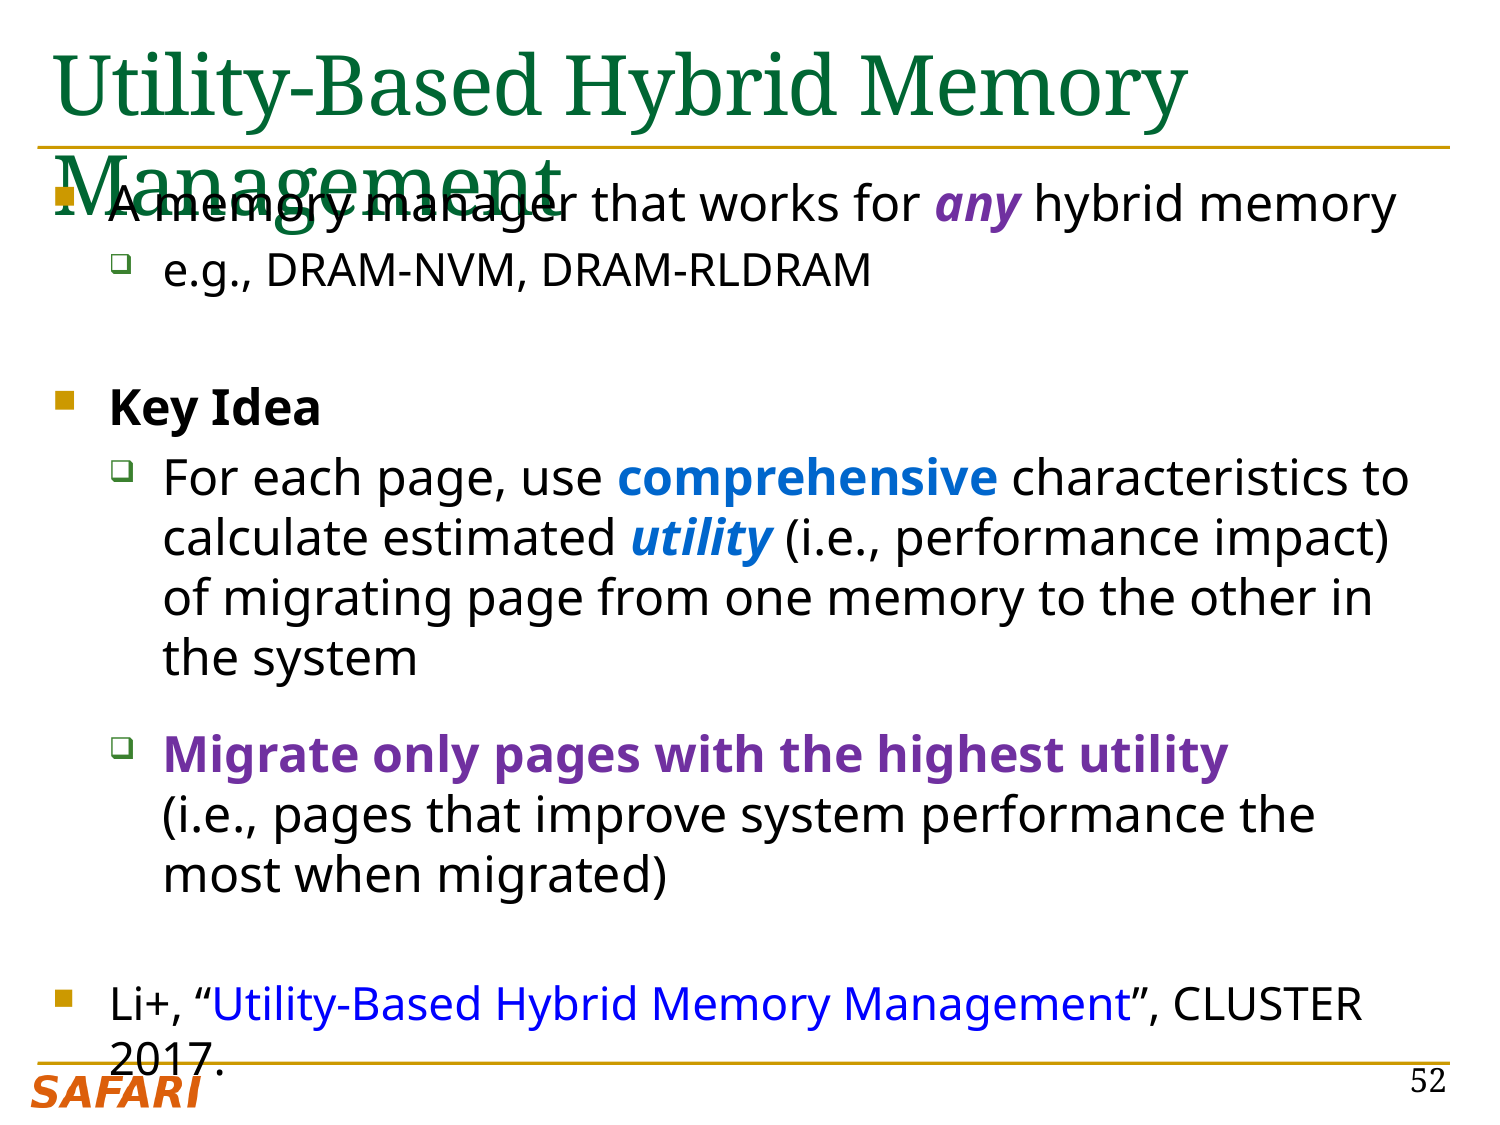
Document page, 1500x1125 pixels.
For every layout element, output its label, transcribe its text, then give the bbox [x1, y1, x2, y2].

list A memory manager that works for any hybrid memory e.g., DRAM-NVM, DRAM-RLDRAM Key Idea For each page, use comprehensive characteristics to calculate estimated utility (i.e., performance impact) of migrating page from one memory to the other in the system Migrate only pages with the highest utility (i.e., pages that improve system performance the most when migrated) Li+, “Utility-Based Hybrid Memory Management”, CLUSTER 2017. [37, 163, 1462, 1016]
title Utility-Based Hybrid Memory Management [37, 24, 1450, 163]
slide_number 52 [1111, 1036, 1462, 1112]
picture [29, 1066, 207, 1118]
